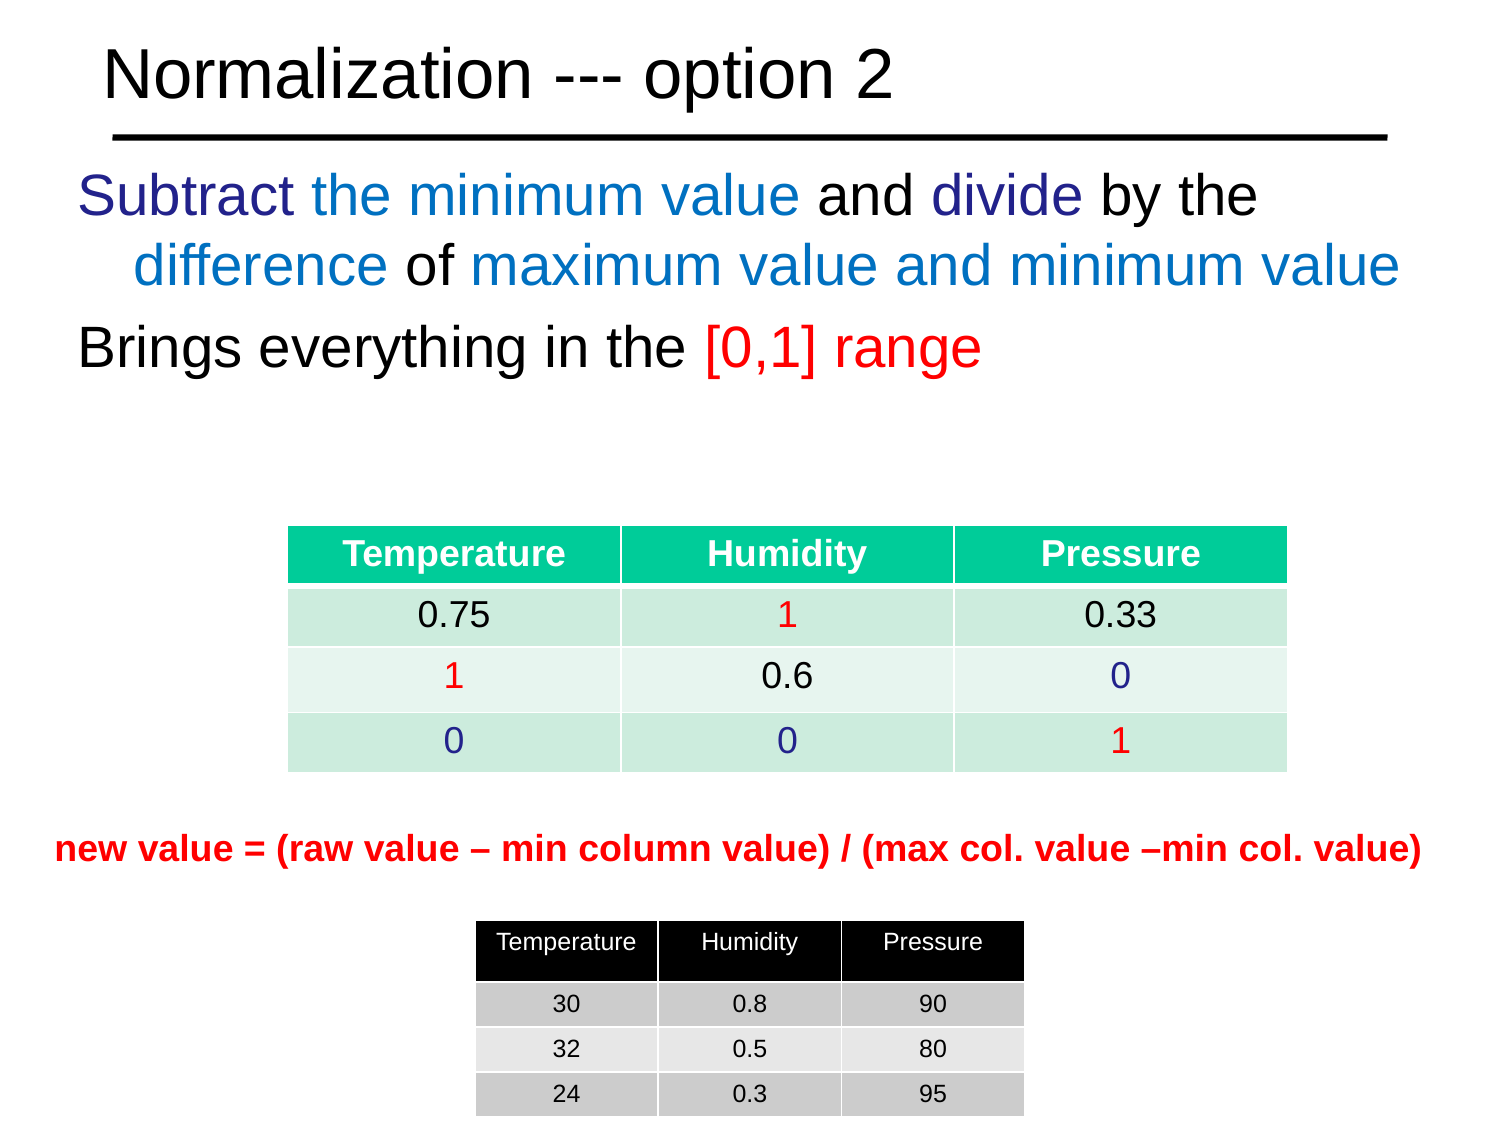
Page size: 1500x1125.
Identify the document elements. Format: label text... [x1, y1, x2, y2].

table_cell 0.33 [955, 589, 1287, 646]
table_cell 80 [842, 1028, 1024, 1071]
table_header Temperature [288, 526, 620, 583]
table_cell 90 [842, 983, 1024, 1026]
table_cell 95 [842, 1073, 1024, 1116]
table_cell 0 [955, 648, 1287, 712]
table_header Humidity [659, 921, 841, 981]
table_cell 0.3 [659, 1073, 841, 1116]
table_cell 0 [288, 713, 620, 772]
table_cell 24 [476, 1073, 657, 1116]
title Normalization --- option 2 [86, 14, 1438, 128]
table_cell 30 [476, 983, 657, 1026]
table_cell 1 [955, 713, 1287, 772]
table_header Pressure [842, 921, 1024, 981]
text_box new value = (raw value – min column value) / (max col. value –min col. value) [39, 816, 1439, 876]
table_header Temperature [476, 921, 657, 981]
table_cell 1 [622, 589, 953, 646]
table_header Humidity [622, 526, 953, 583]
table_cell 0.6 [622, 648, 953, 712]
list Subtract the minimum value and divide by the difference of maximum value and minimum value Brings everything in the [0,1] range [62, 149, 1463, 1013]
table_cell 1 [288, 648, 620, 712]
table_cell 0.5 [659, 1028, 841, 1071]
table_header Pressure [955, 526, 1287, 583]
table_cell 0 [622, 713, 953, 772]
table_cell 0.8 [659, 983, 841, 1026]
table_cell 32 [476, 1028, 657, 1071]
table_cell 0.75 [288, 589, 620, 646]
